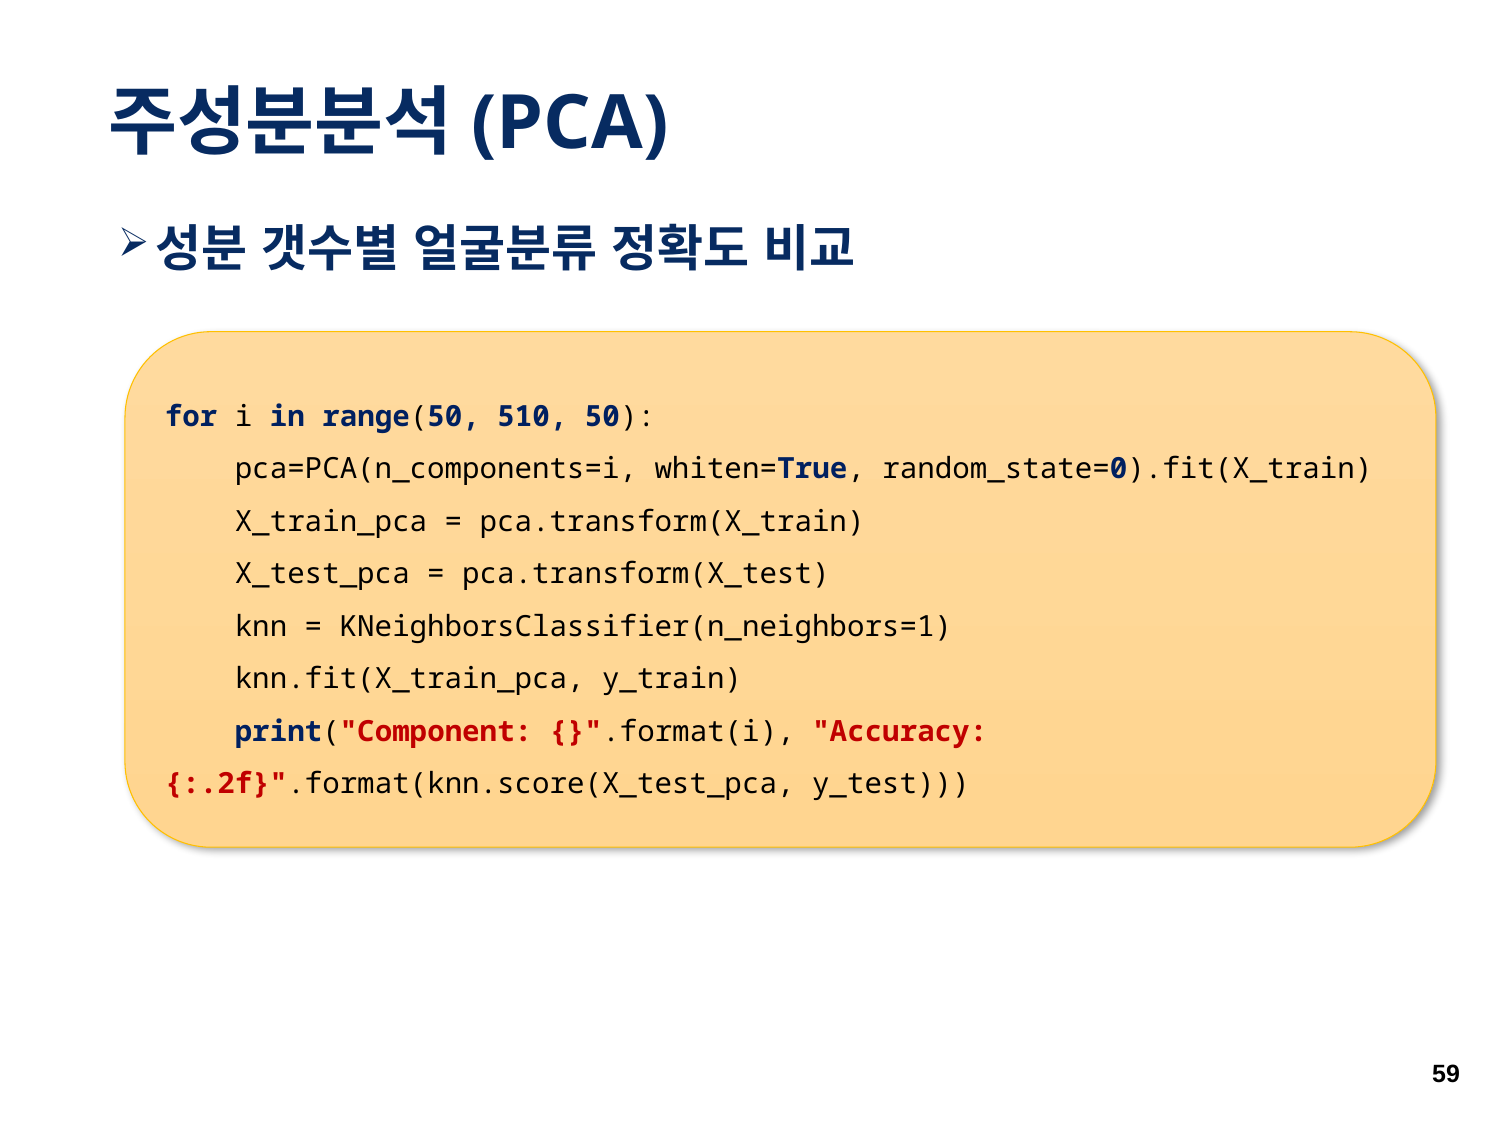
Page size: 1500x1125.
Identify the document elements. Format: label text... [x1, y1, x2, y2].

list 성분 갯수별 얼굴분류 정확도 비교 [103, 215, 1424, 1103]
slide_number 59 [1424, 1042, 1475, 1103]
text_box for i in range(50, 510, 50): pca=PCA(n_components=i, whiten=True, random_state=0).fit(X_train) X_train_pca = pca.transform(X_train) X_test_pca = pca.transform(X_test) knn = KNeighborsClassifier(n_neighbors=1) knn.fit(X_train_pca, y_train) print("Component: {}".format(i), "Accuracy: {:.2f}".format(knn.score(X_test_pca, y_test))) [124, 331, 1437, 848]
title 주성분분석(PCA) [93, 48, 1387, 200]
